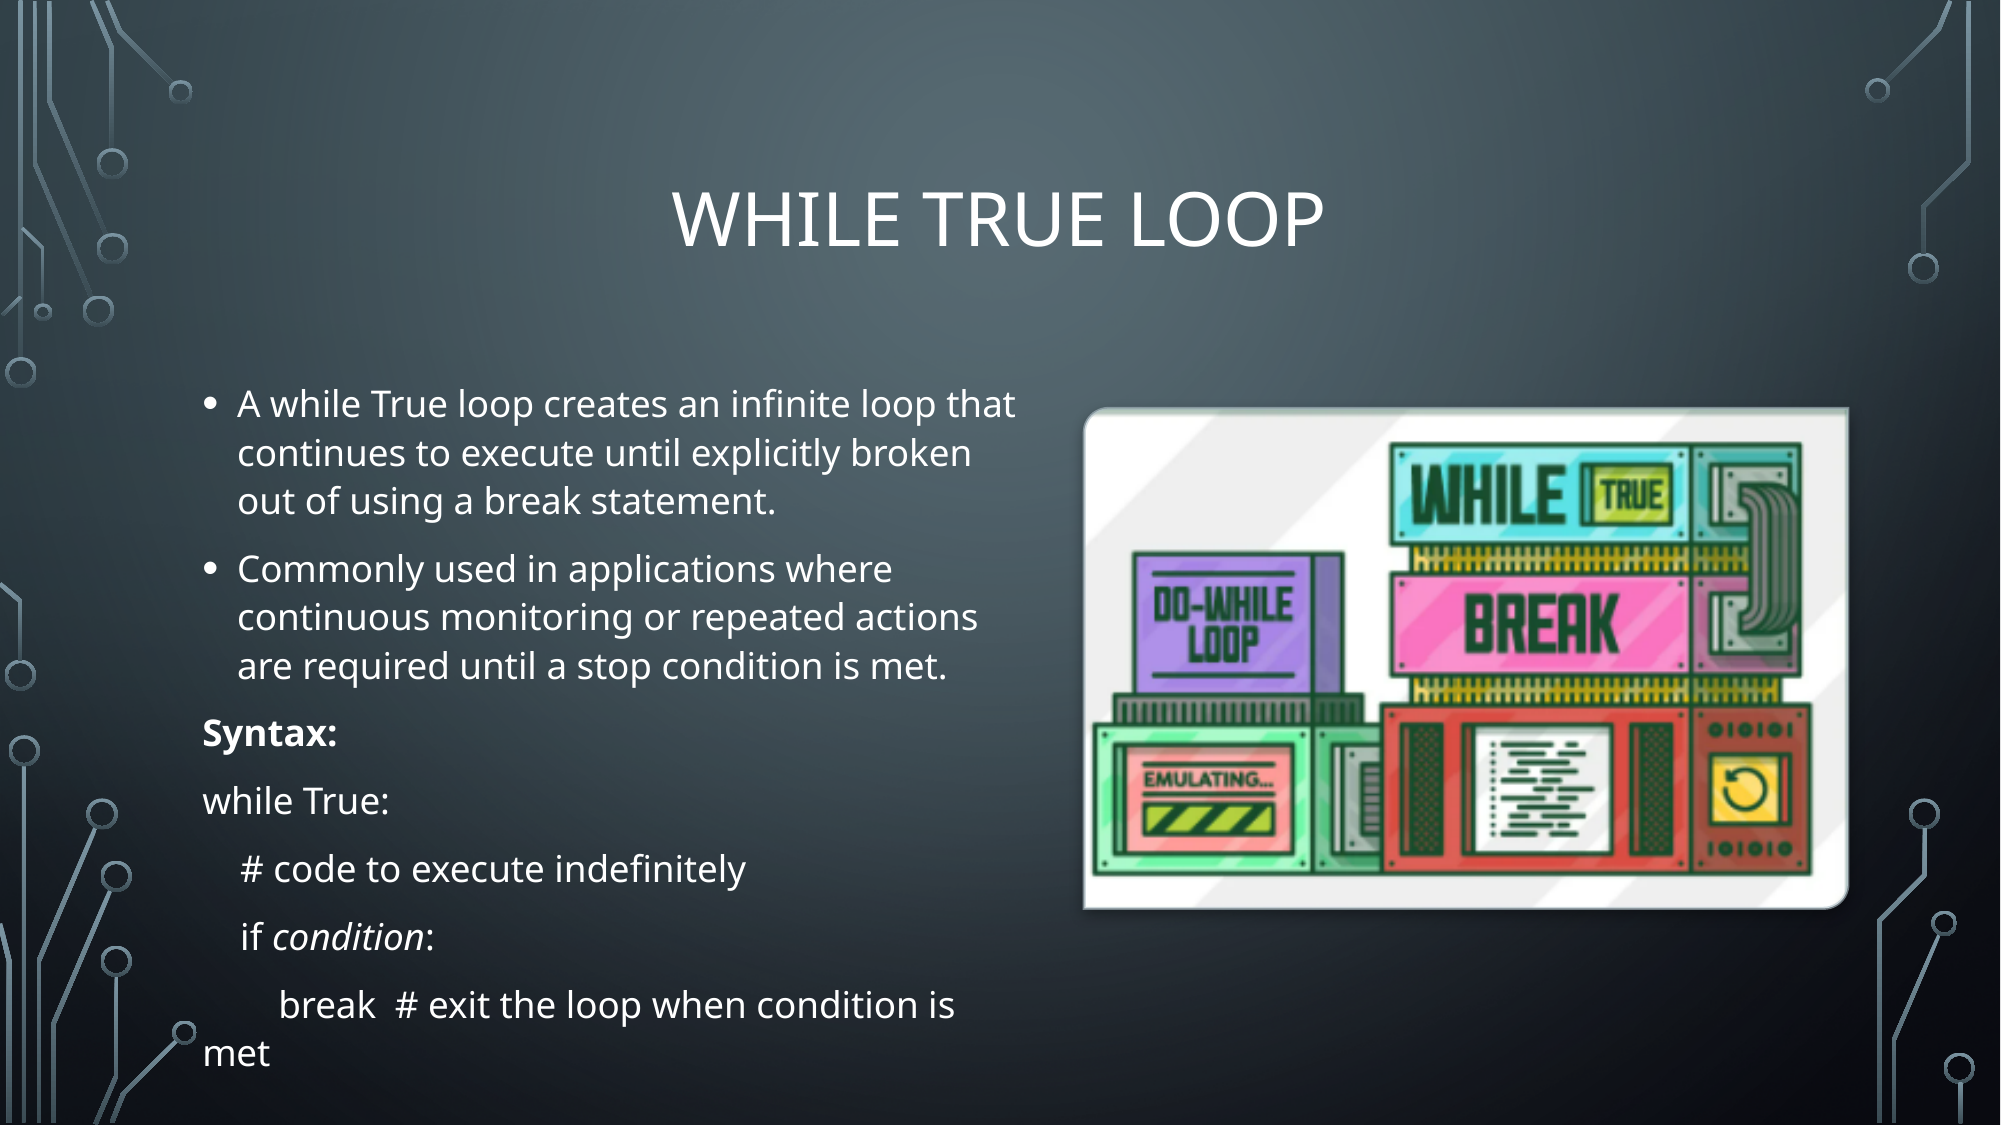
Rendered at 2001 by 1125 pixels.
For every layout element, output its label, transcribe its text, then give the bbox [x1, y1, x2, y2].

title While True Loop [187, 101, 1813, 344]
picture [1083, 408, 1849, 909]
list A while True loop creates an infinite loop that continues to execute until explicitly broken out of using a break statement. Commonly used in applications where continuous monitoring or repeated actions are required until a stop condition is met. Syntax: while True: # code to execute indefinitely if condition: break # exit the loop when condition is met [187, 369, 1049, 1086]
